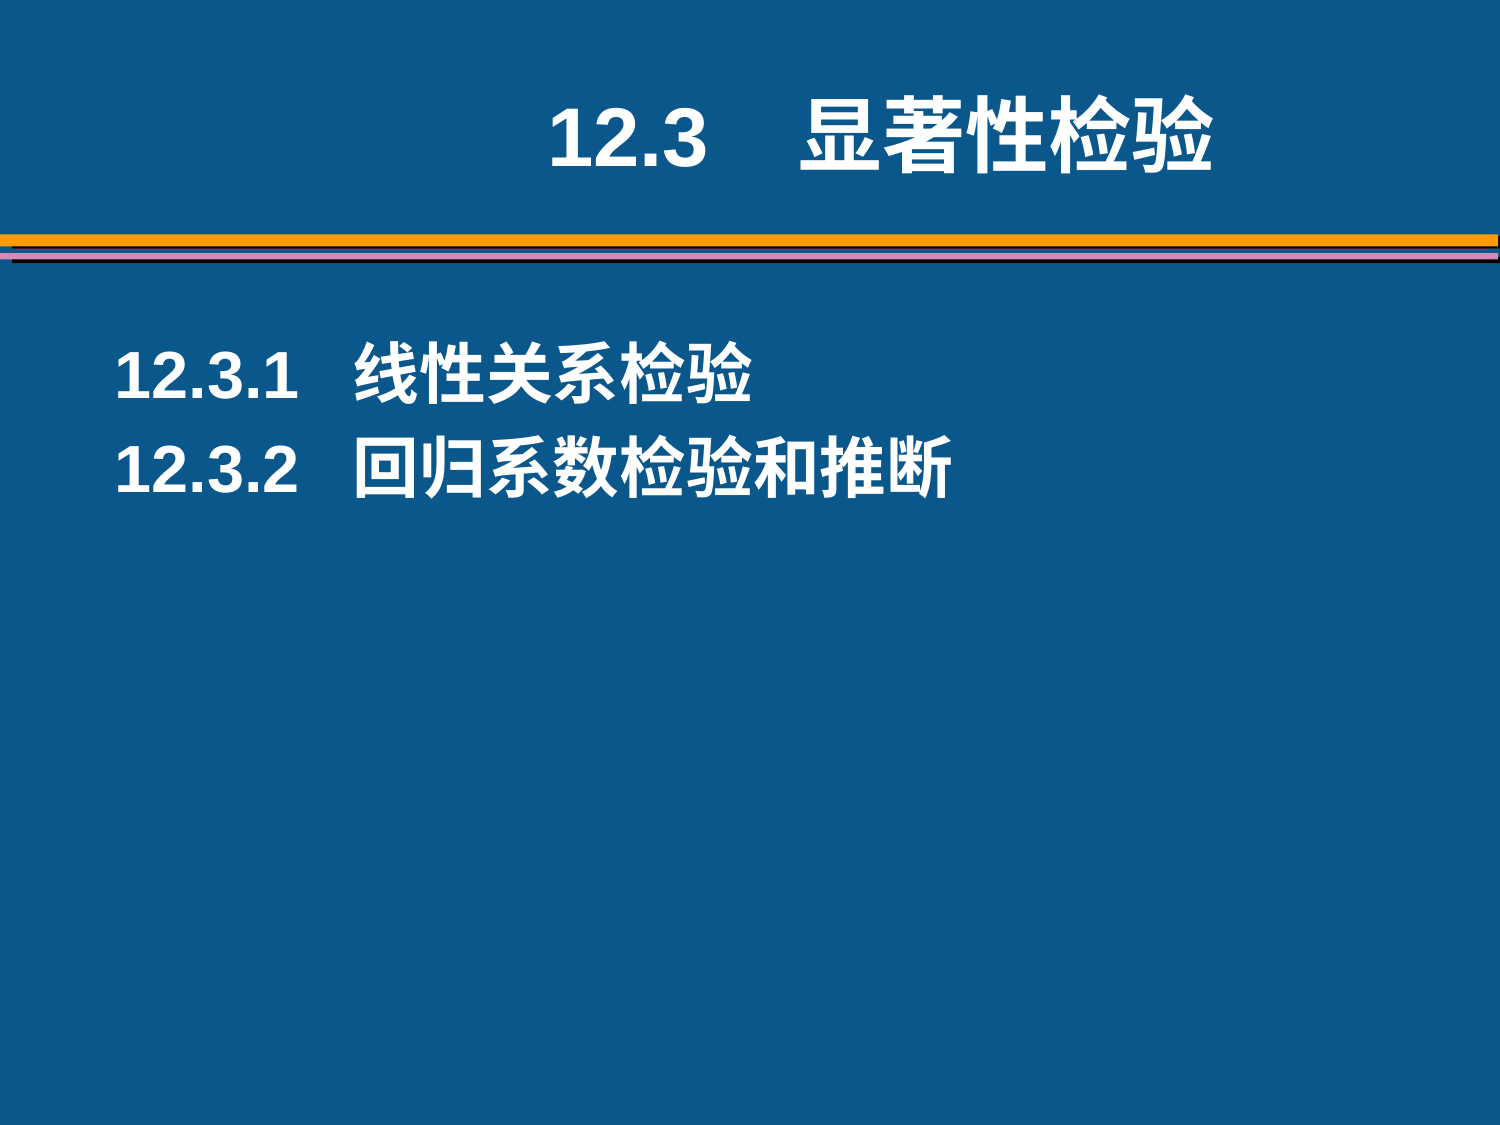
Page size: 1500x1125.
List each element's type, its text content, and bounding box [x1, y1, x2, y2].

text_box 12.3 显著性检验 [337, 50, 1425, 225]
text_box 12.3.1 线性关系检验 12.3.2 回归系数检验和推断 [99, 324, 1438, 1000]
